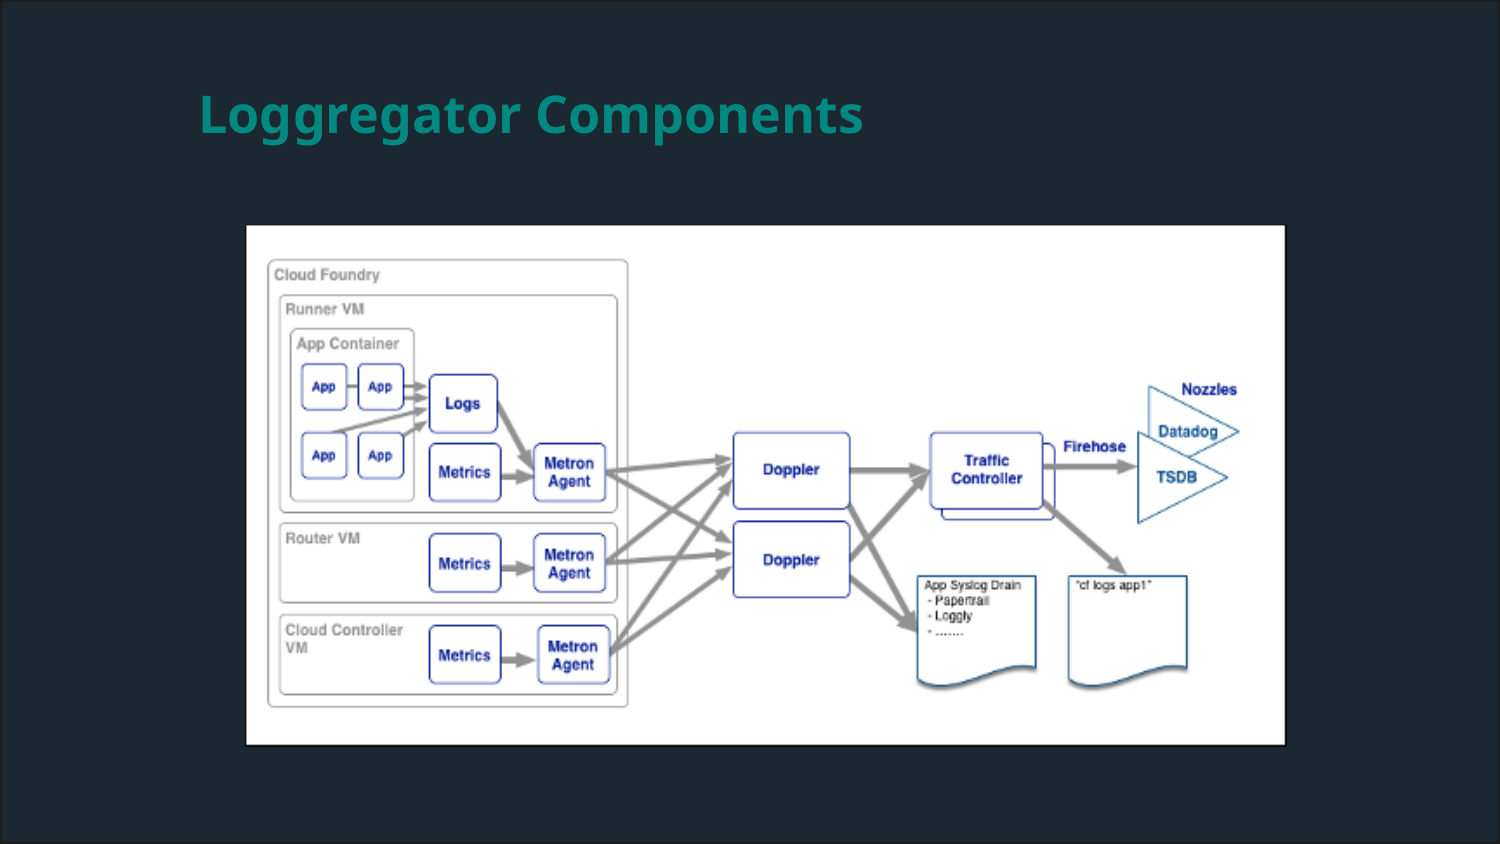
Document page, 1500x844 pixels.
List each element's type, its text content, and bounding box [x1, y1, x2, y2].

picture [244, 224, 1288, 747]
title Loggregator Components [183, 66, 1324, 163]
